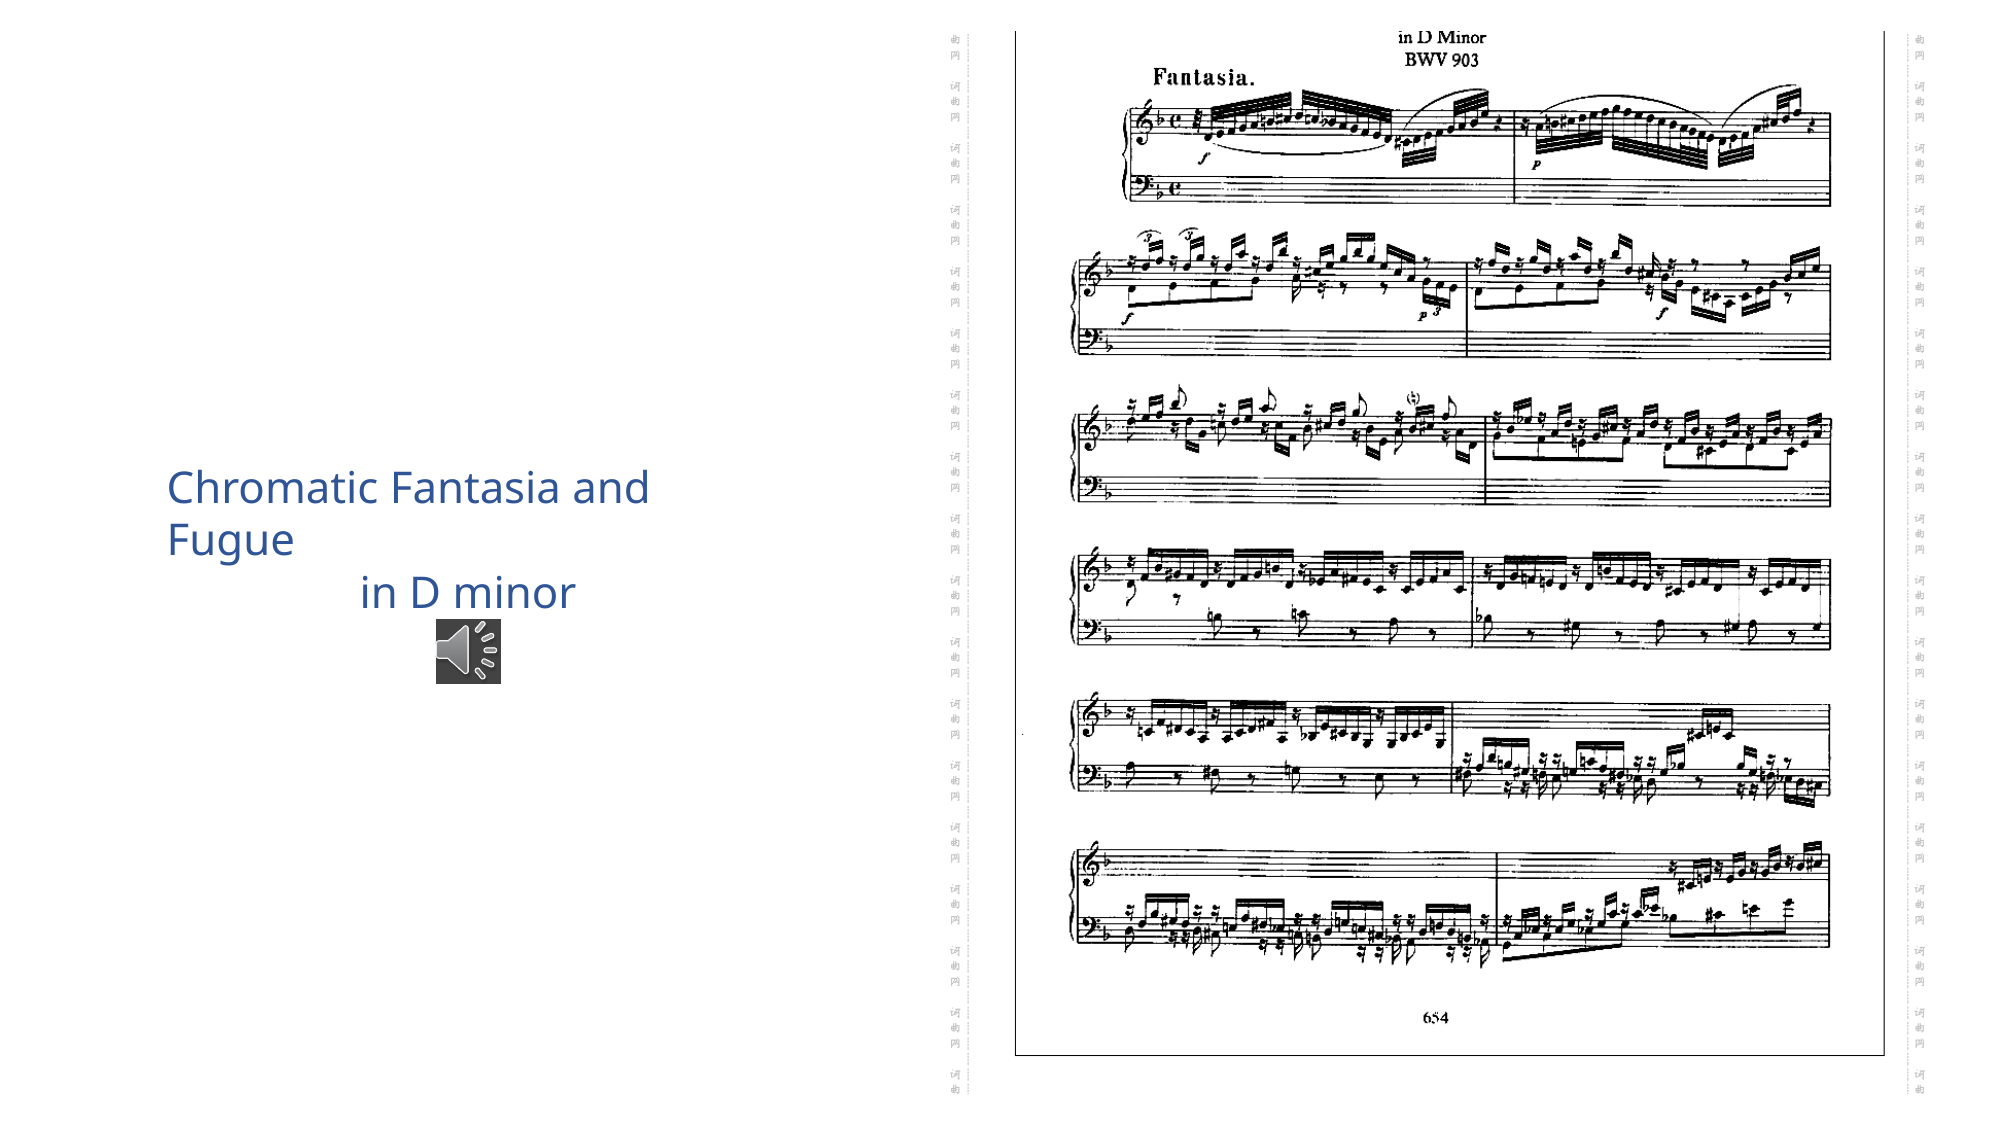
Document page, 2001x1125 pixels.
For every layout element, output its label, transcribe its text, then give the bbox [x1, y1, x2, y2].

text_box Chromatic Fantasia and Fugue in D minor [151, 452, 785, 625]
picture [434, 618, 502, 686]
picture [946, 31, 1930, 1094]
